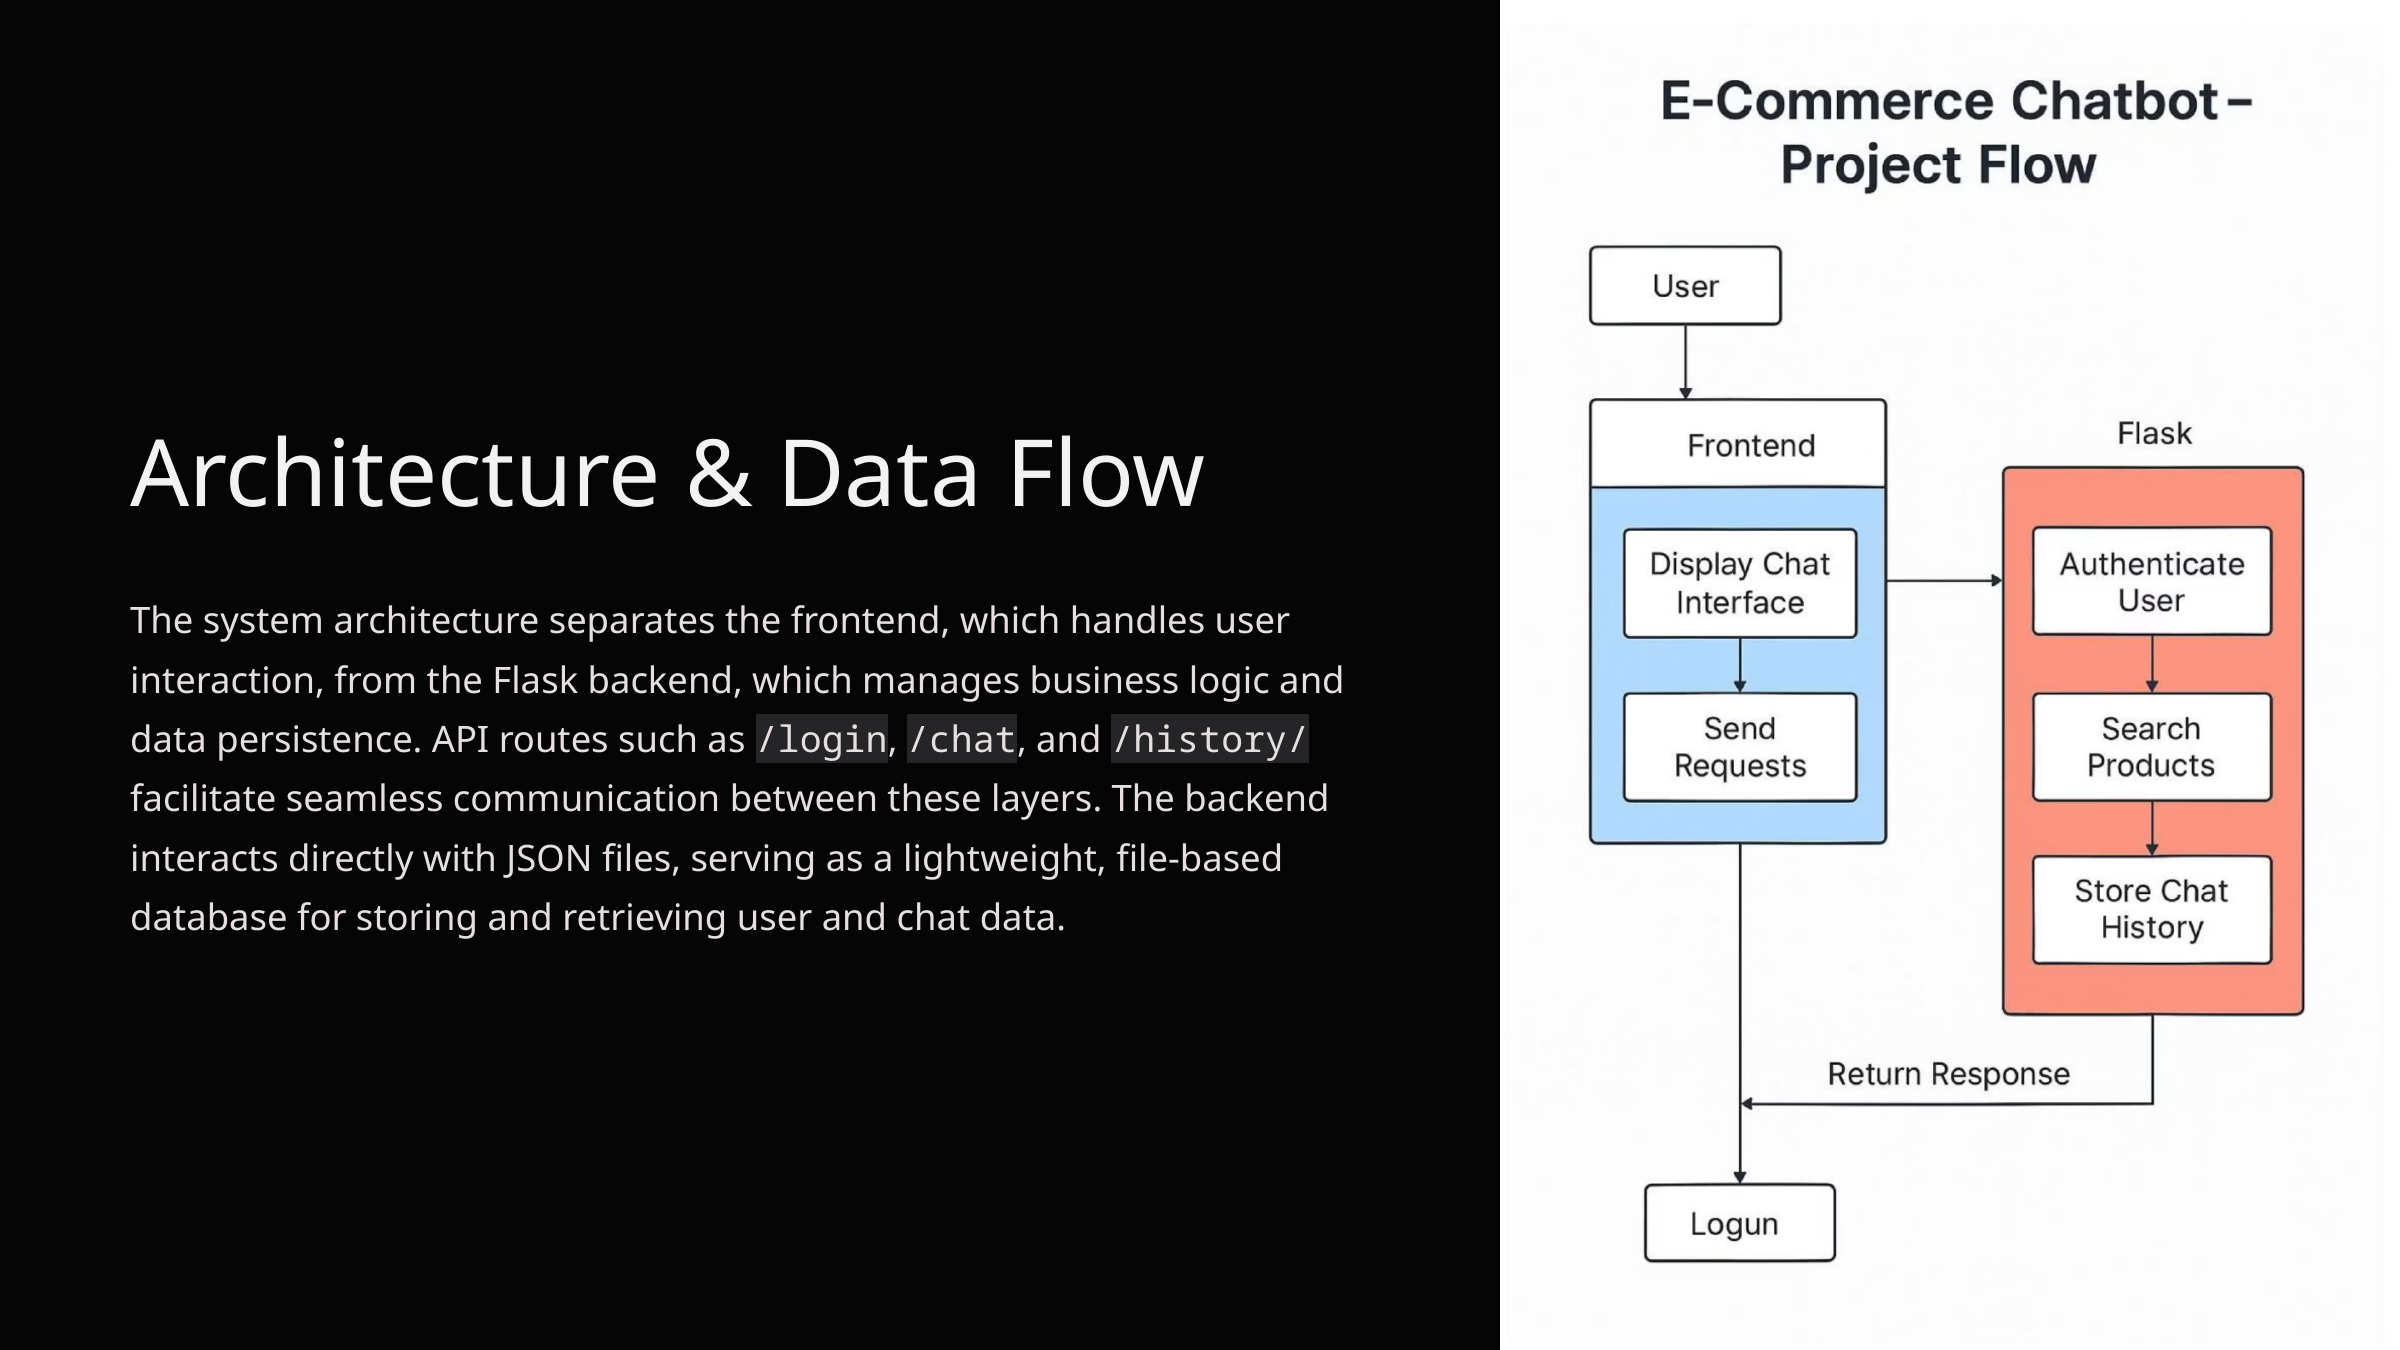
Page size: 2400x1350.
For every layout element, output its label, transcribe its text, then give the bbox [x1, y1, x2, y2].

picture [1499, 0, 2400, 1350]
text_box The system architecture separates the frontend, which handles user interaction, from the Flask backend, which manages business logic and data persistence. API routes such as /login, /chat, and /history/ facilitate seamless communication between these layers. The backend interacts directly with JSON files, serving as a lightweight, file-based database for storing and retrieving user and chat data. [130, 581, 1370, 941]
text_box Architecture & Data Flow [130, 409, 1264, 526]
